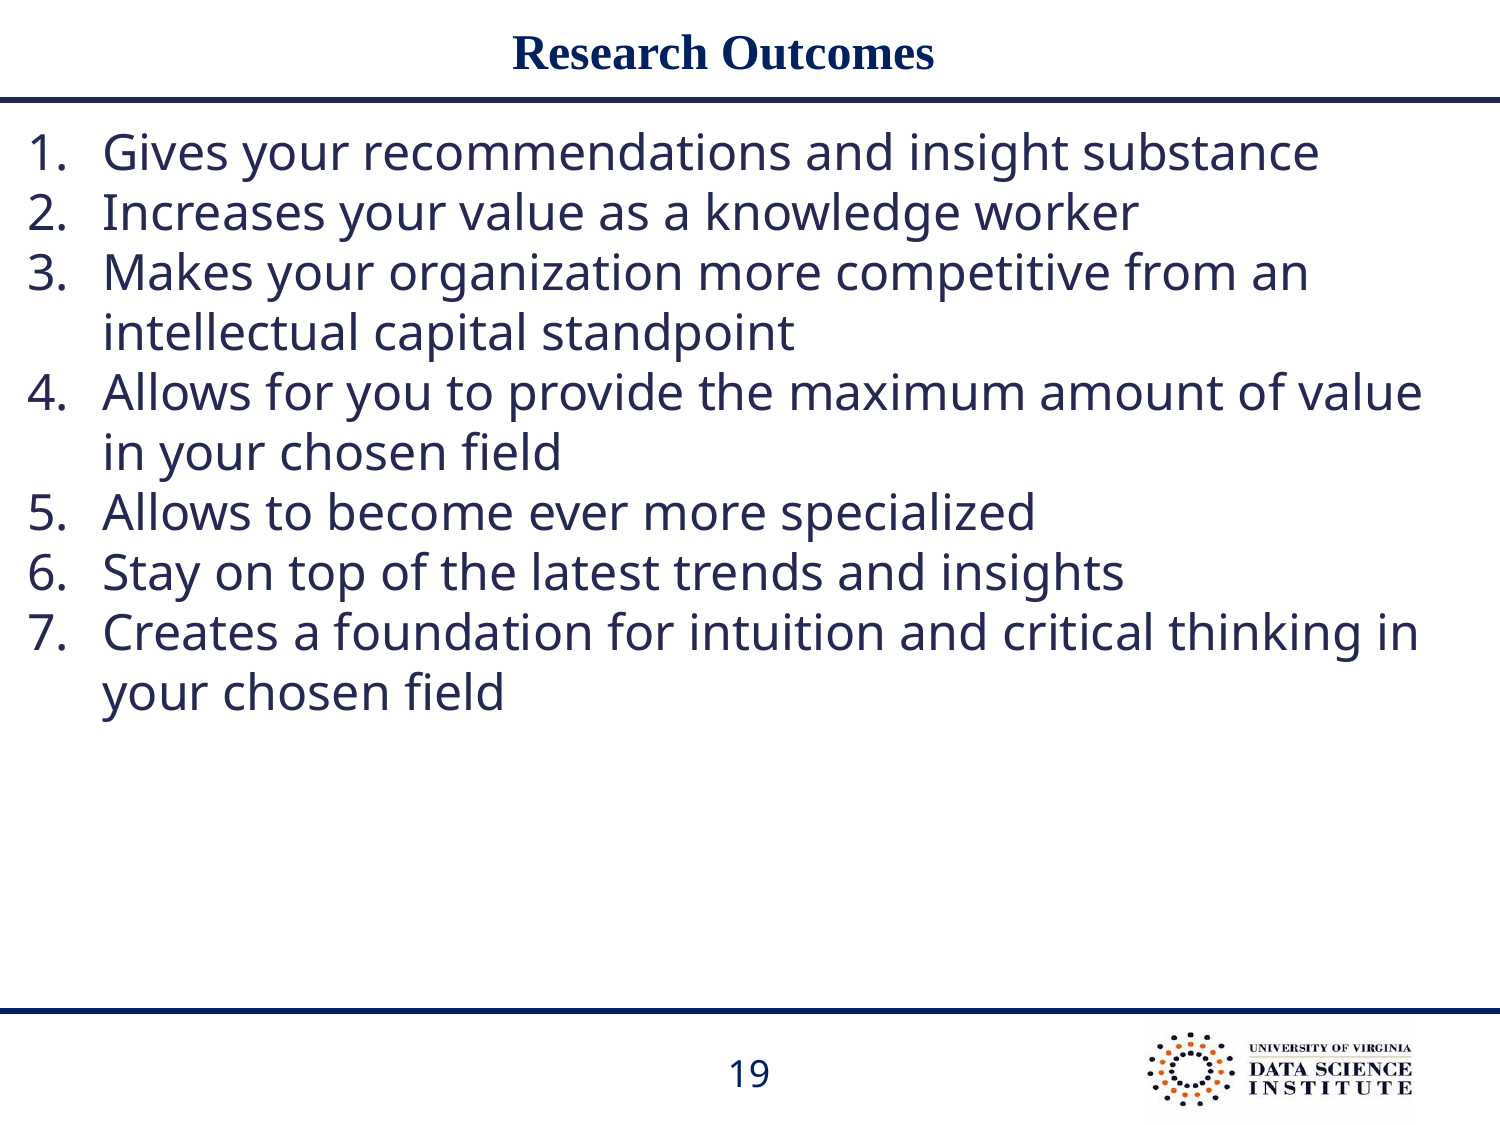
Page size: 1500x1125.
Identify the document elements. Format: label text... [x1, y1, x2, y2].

text_box Gives your recommendations and insight substance Increases your value as a knowledge worker Makes your organization more competitive from an intellectual capital standpoint Allows for you to provide the maximum amount of value in your chosen field Allows to become ever more specialized Stay on top of the latest trends and insights Creates a foundation for intuition and critical thinking in your chosen field [12, 112, 1464, 763]
text_box Research Outcomes [20, 12, 1440, 88]
picture [1145, 1014, 1413, 1125]
